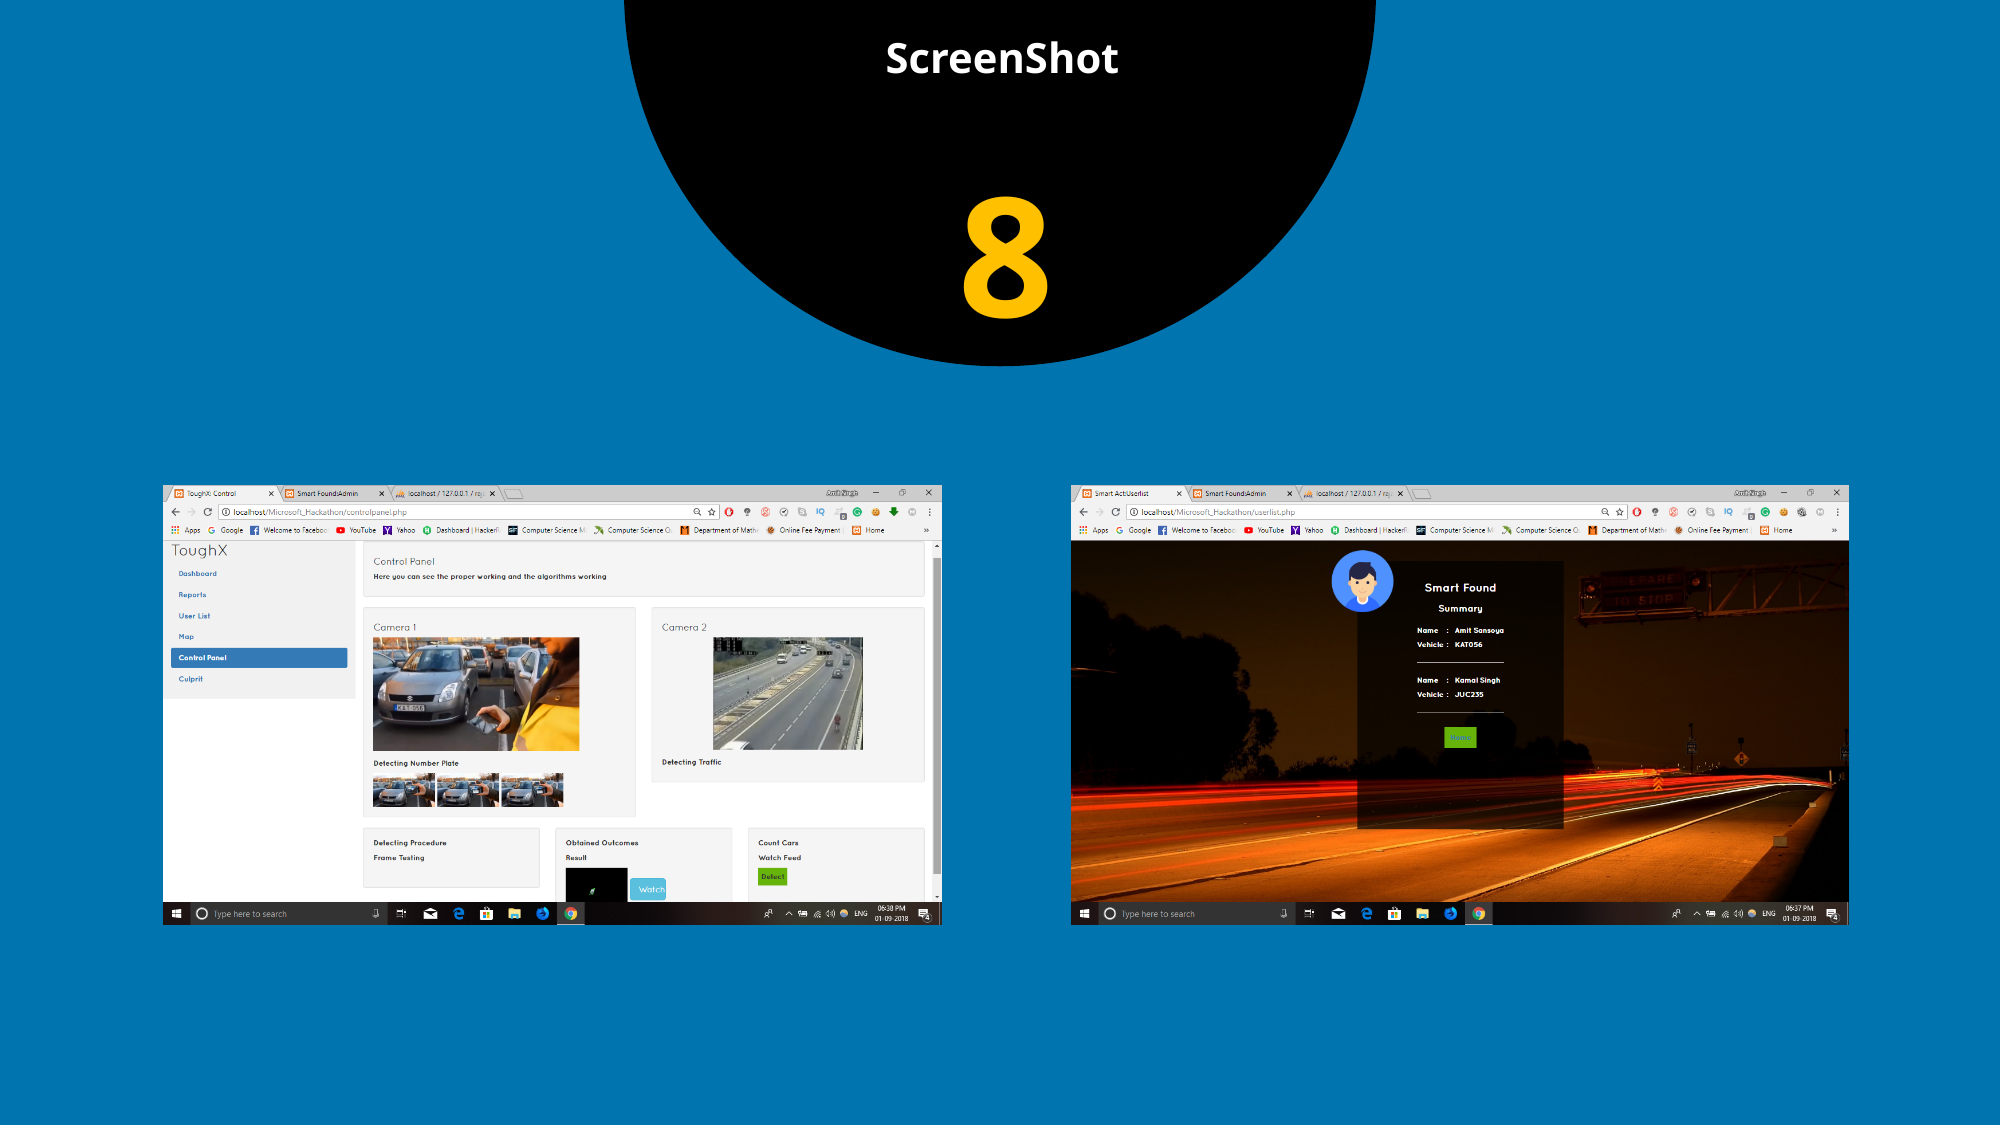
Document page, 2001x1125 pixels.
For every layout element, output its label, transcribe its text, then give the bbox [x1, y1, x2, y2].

picture [164, 486, 941, 924]
list ScreenShot [643, 30, 1362, 92]
list 8 [942, 165, 1070, 363]
picture [1072, 486, 1848, 924]
